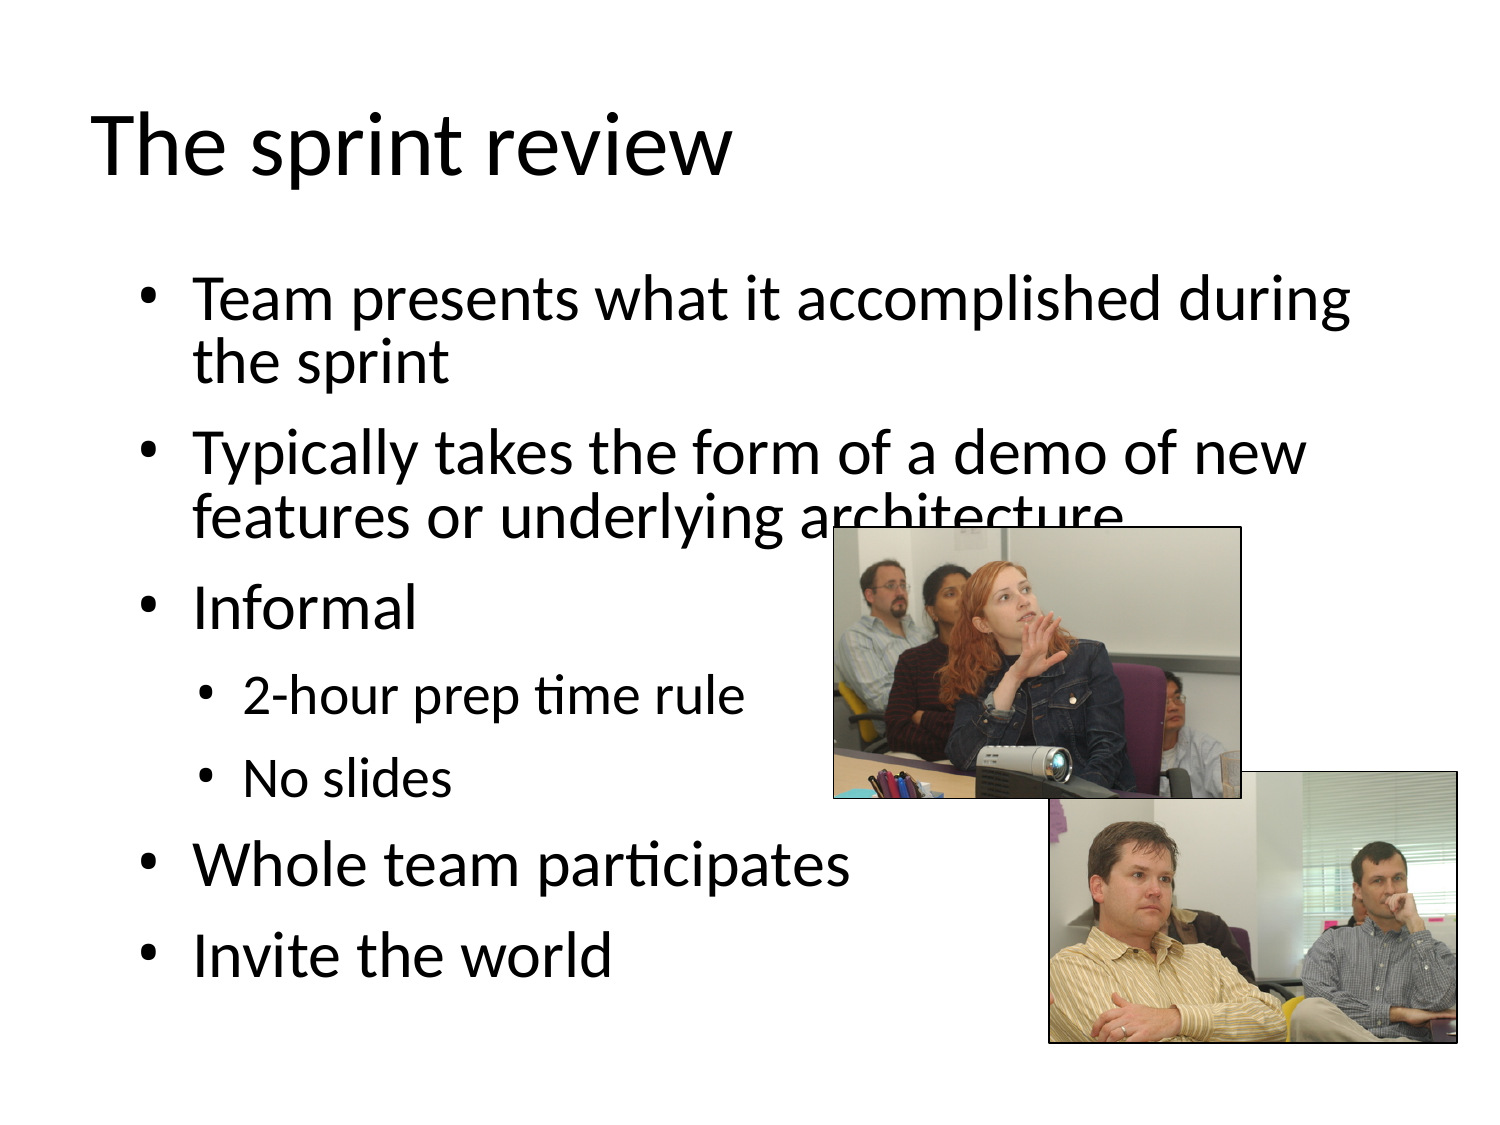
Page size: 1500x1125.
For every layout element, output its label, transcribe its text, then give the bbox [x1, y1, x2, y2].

picture [830, 524, 1459, 1044]
title The sprint review [75, 45, 1425, 233]
list Team presents what it accomplished during the sprint Typically takes the form of a demo of new features or underlying architecture Informal 2-hour prep time rule No slides Whole team participates Invite the world [75, 262, 1425, 1005]
